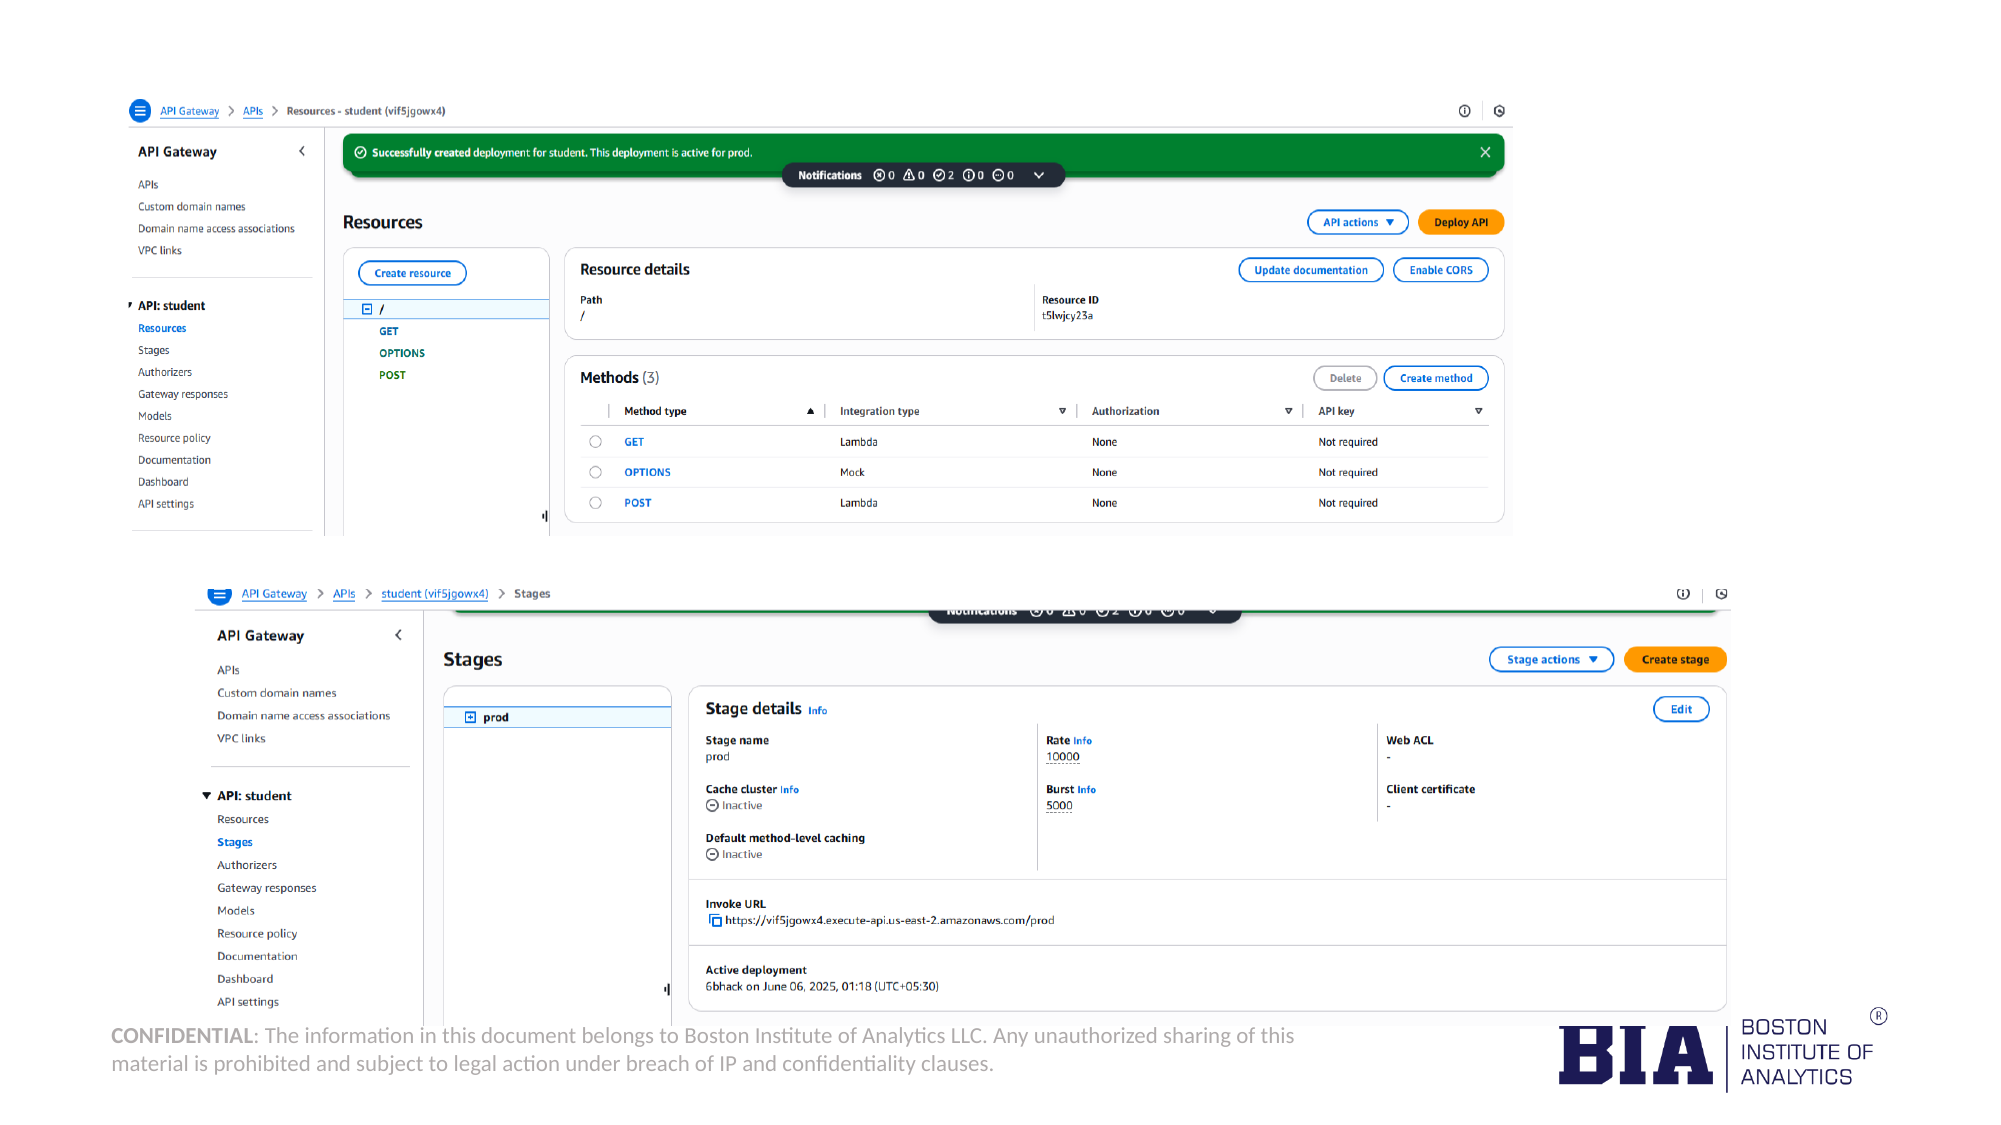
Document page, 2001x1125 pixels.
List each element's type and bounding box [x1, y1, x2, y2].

list [128, 99, 1513, 536]
picture [194, 589, 1889, 1094]
